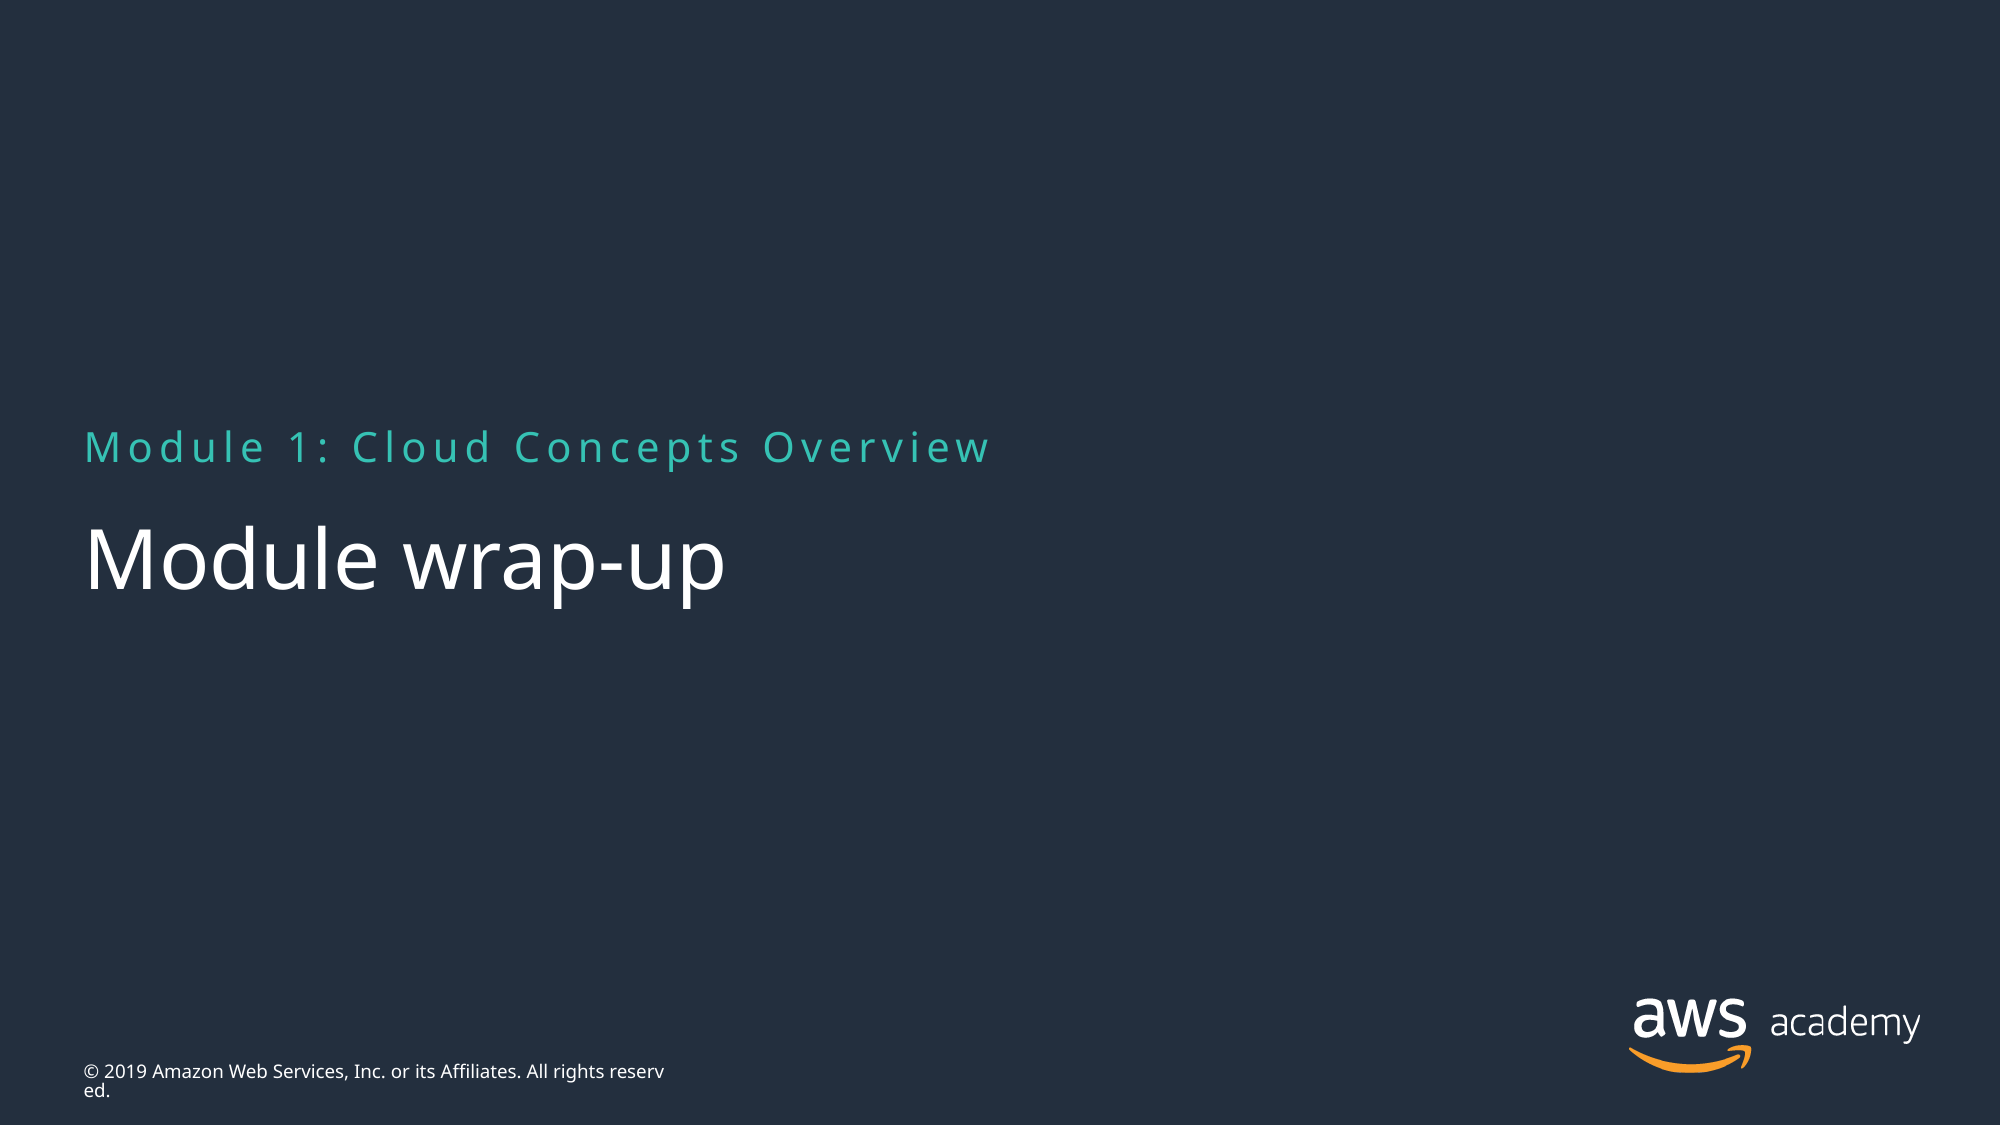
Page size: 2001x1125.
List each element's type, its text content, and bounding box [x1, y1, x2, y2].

footer © 2019 Amazon Web Services, Inc. or its Affiliates. All rights reserved. [68, 1042, 682, 1103]
title Module wrap-up [68, 523, 1932, 602]
list Module 1: Cloud Concepts Overview [68, 418, 1391, 500]
picture [1629, 998, 1920, 1073]
